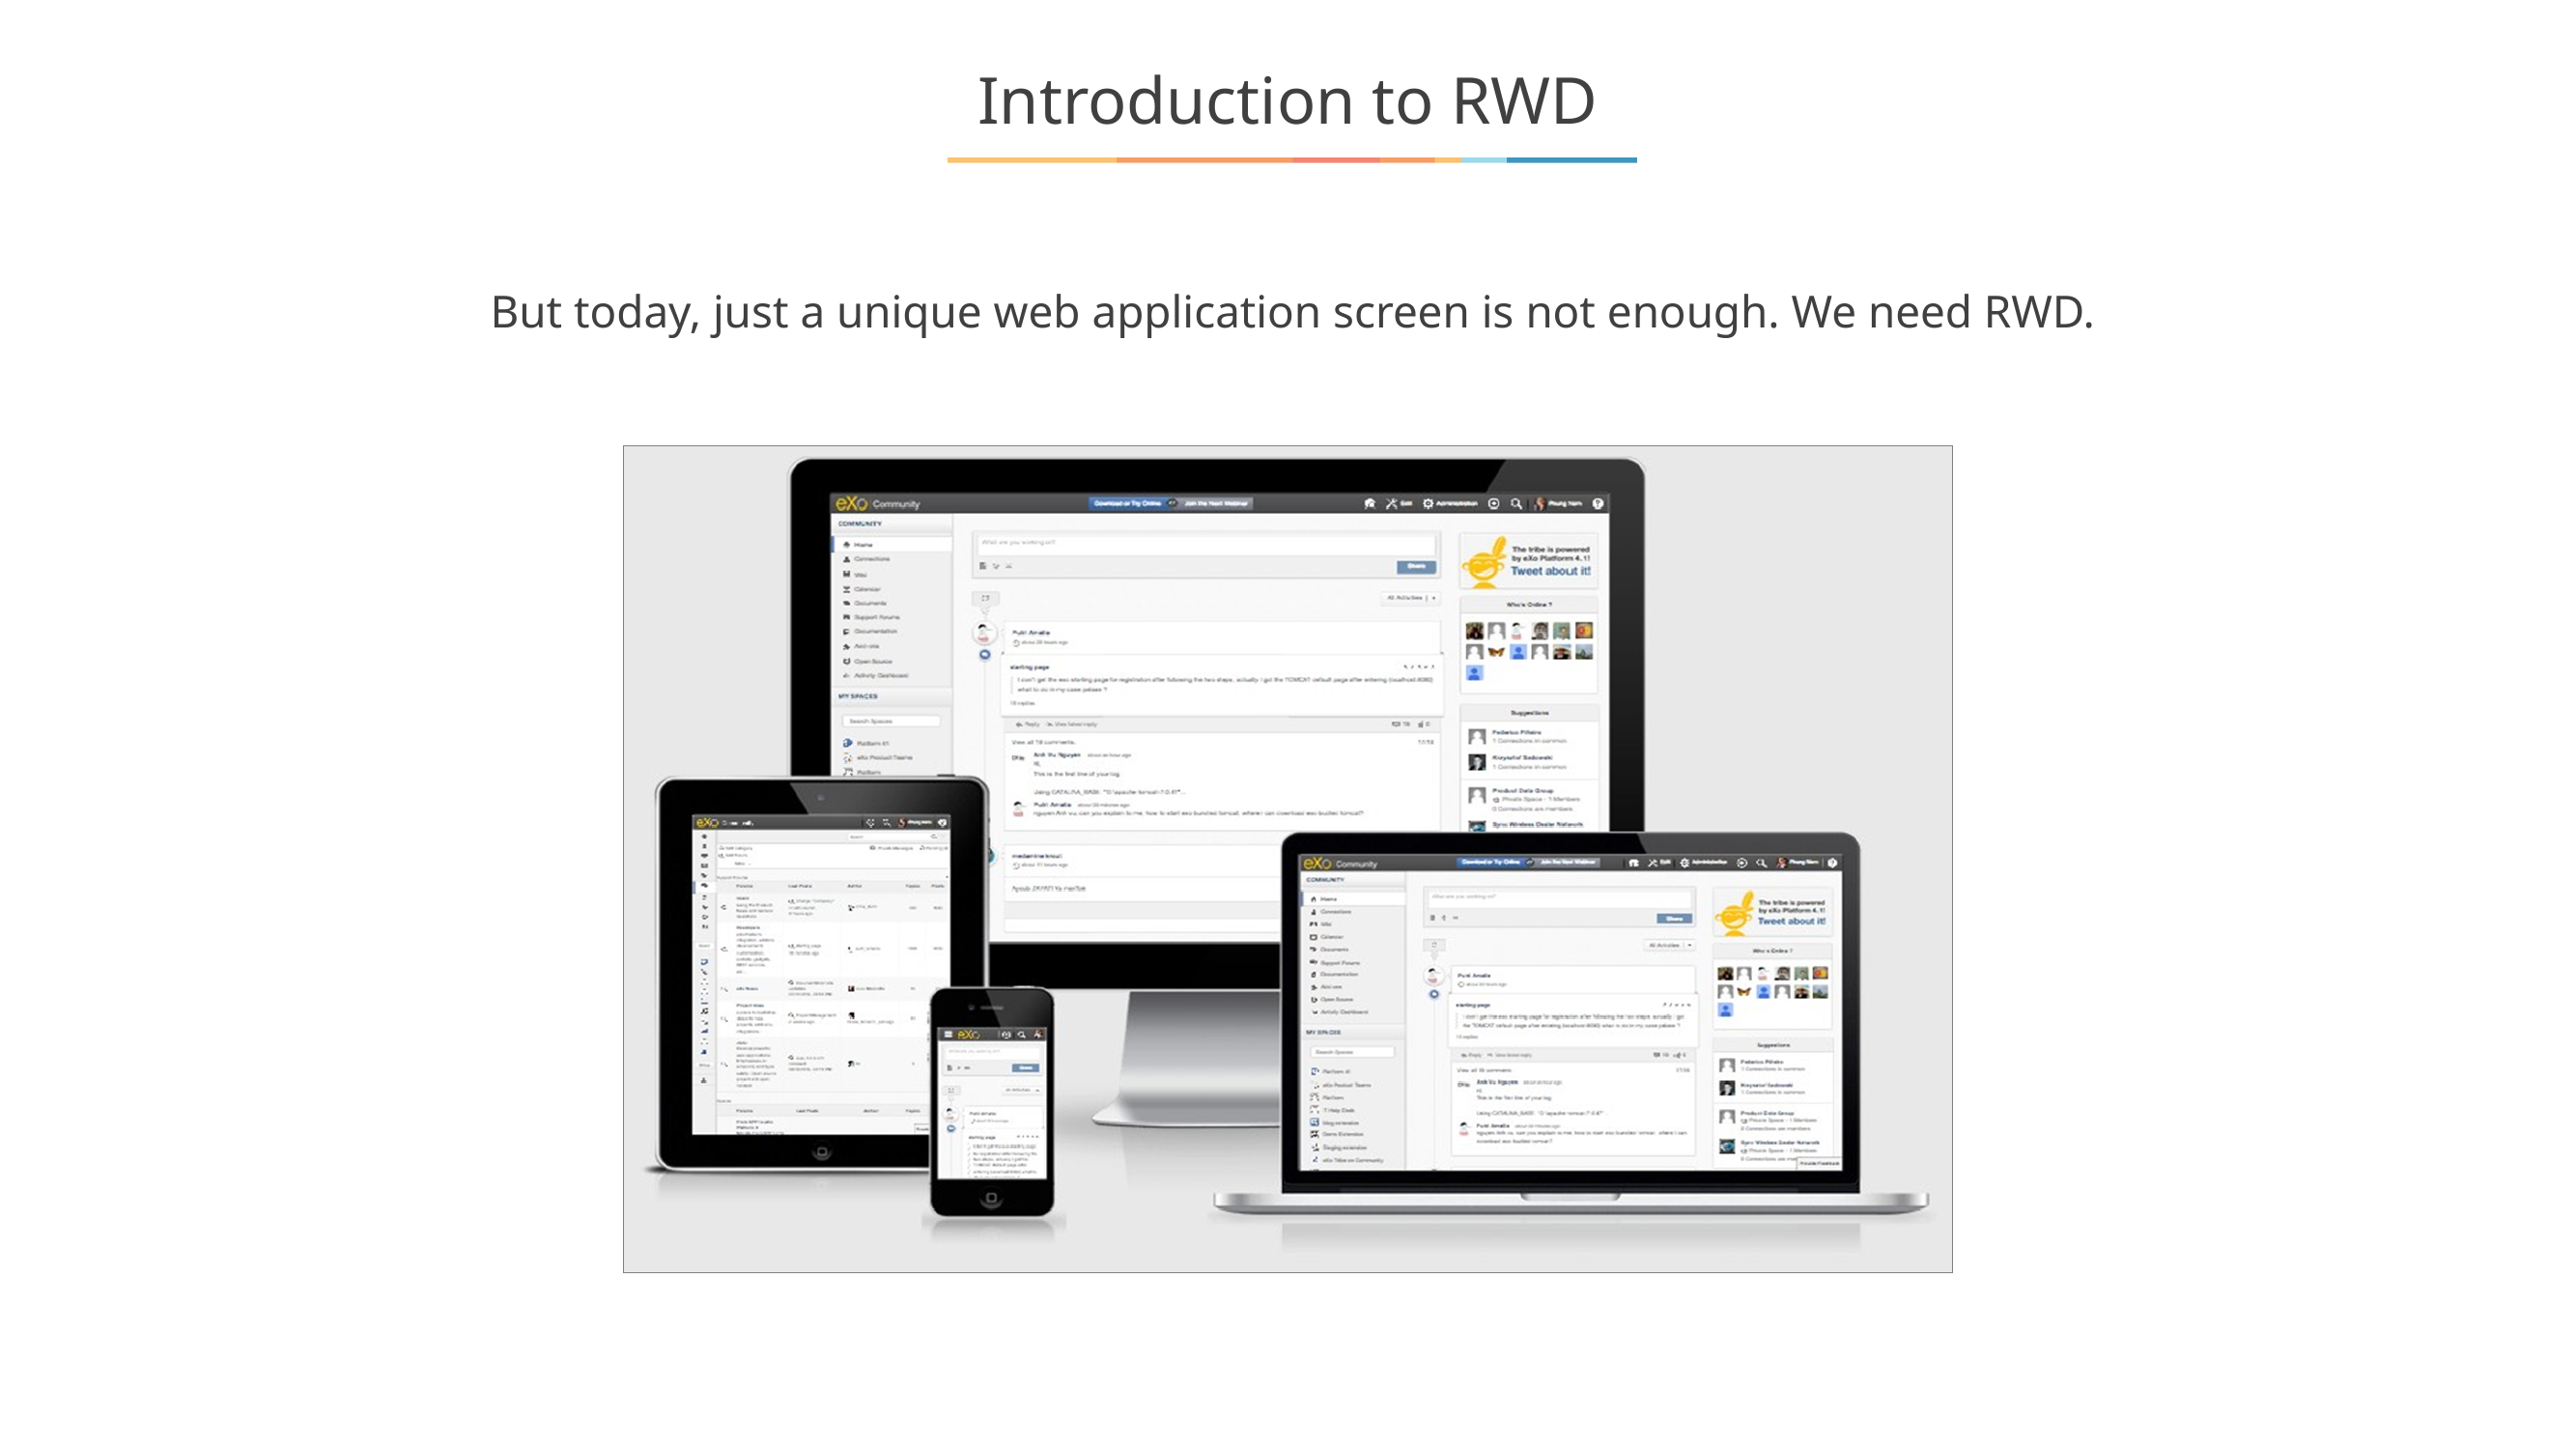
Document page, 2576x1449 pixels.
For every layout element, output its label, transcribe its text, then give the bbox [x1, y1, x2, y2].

picture [948, 140, 1637, 181]
title Introduction to RWD [0, 50, 2576, 156]
picture [623, 445, 1953, 1273]
text_box But today, just a unique web application screen is not enough. We need RWD. [461, 275, 2115, 344]
